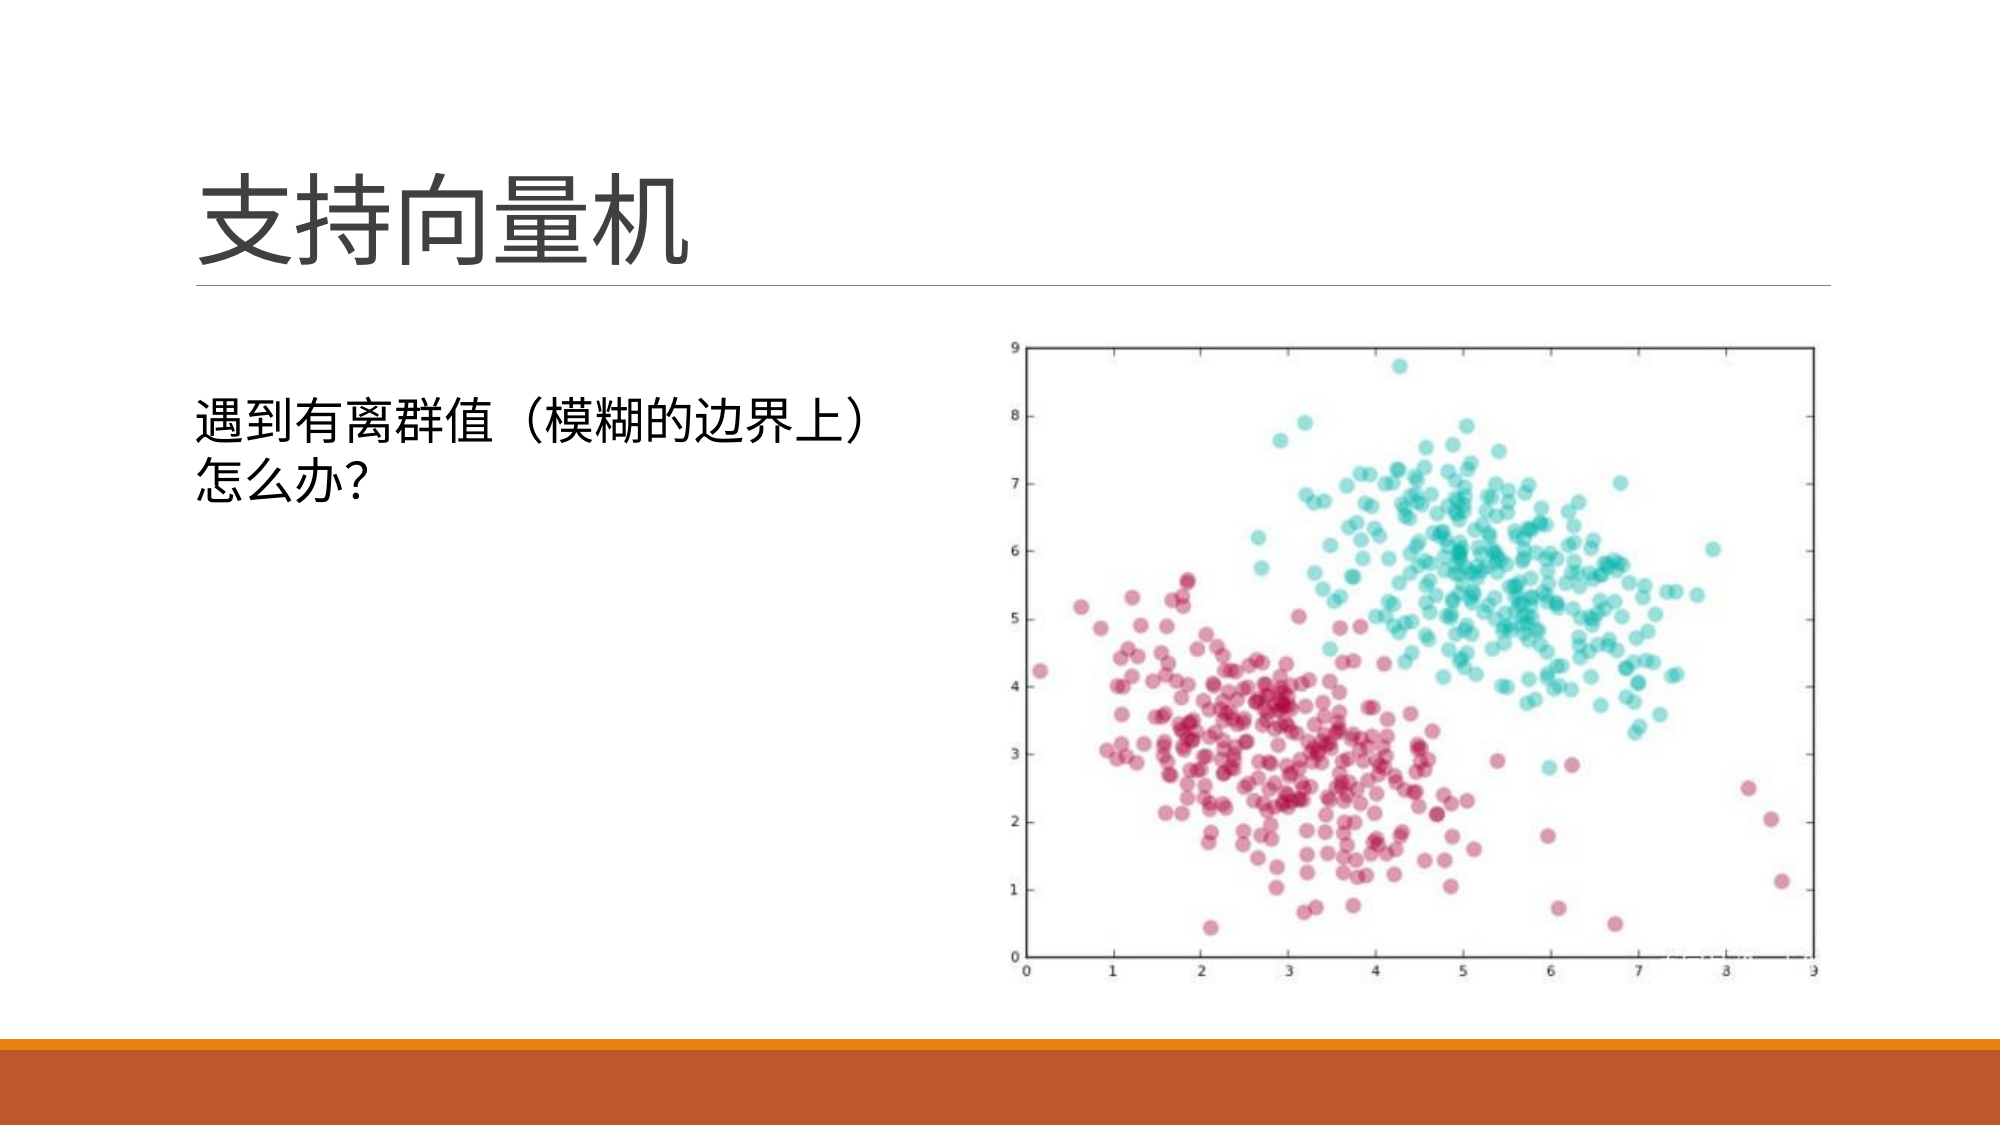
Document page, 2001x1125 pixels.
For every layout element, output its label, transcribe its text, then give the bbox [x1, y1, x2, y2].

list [996, 329, 1831, 991]
text_box 遇到有离群值（模糊的边界上）怎么办？ [180, 381, 914, 517]
title 支持向量机 [180, 47, 1830, 285]
